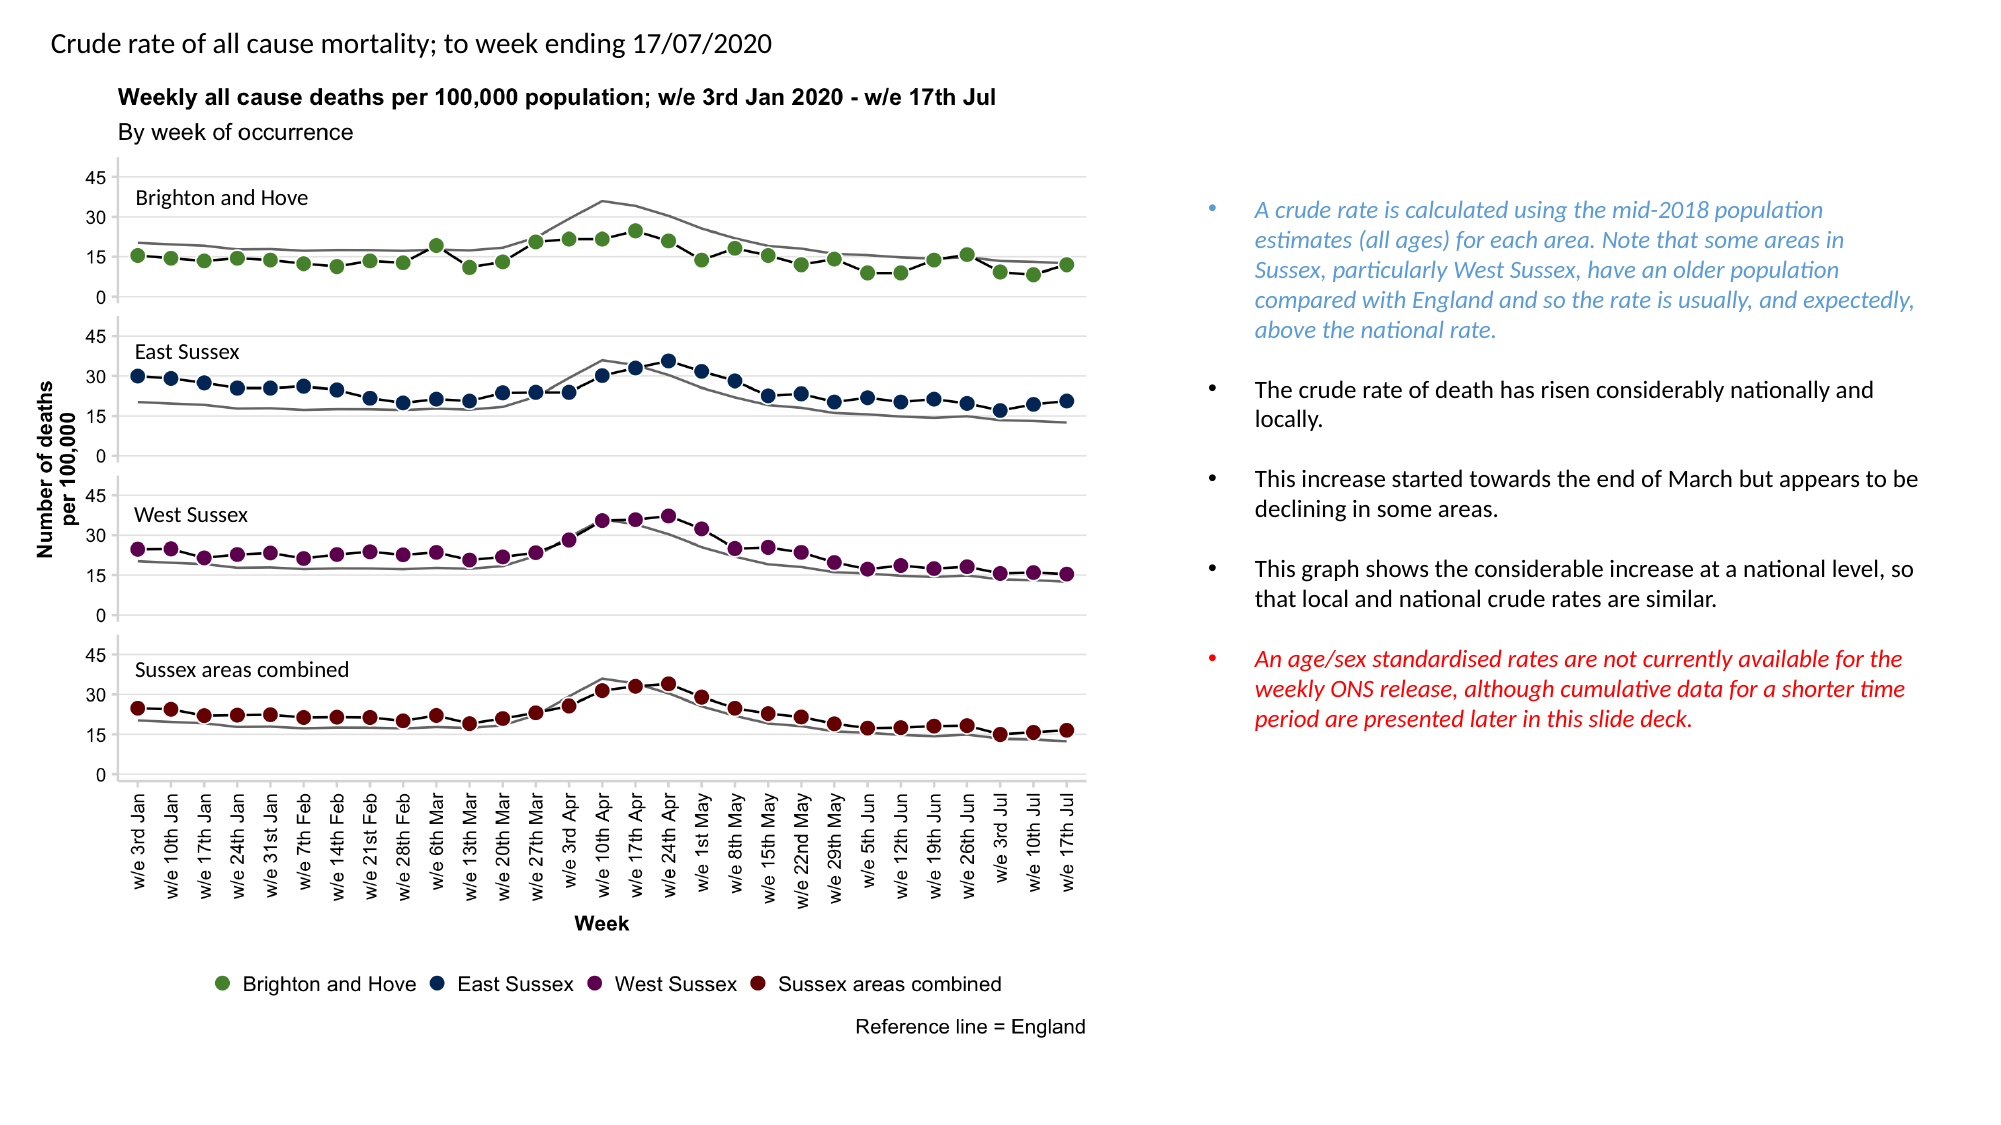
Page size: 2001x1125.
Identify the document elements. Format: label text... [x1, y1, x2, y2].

text_box A crude rate is calculated using the mid-2018 population estimates (all ages) for each area. Note that some areas in Sussex, particularly West Sussex, have an older population compared with England and so the rate is usually, and expectedly, above the national rate. The crude rate of death has risen considerably nationally and locally. This increase started towards the end of March but appears to be declining in some areas. This graph shows the considerable increase at a national level, so that local and national crude rates are similar. An age/sex standardised rates are not currently available for the weekly ONS release, although cumulative data for a shorter time period are presented later in this slide deck. [1193, 186, 1937, 740]
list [24, 75, 1099, 1050]
text_box Crude rate of all cause mortality; to week ending 17/07/2020 [36, 16, 788, 67]
